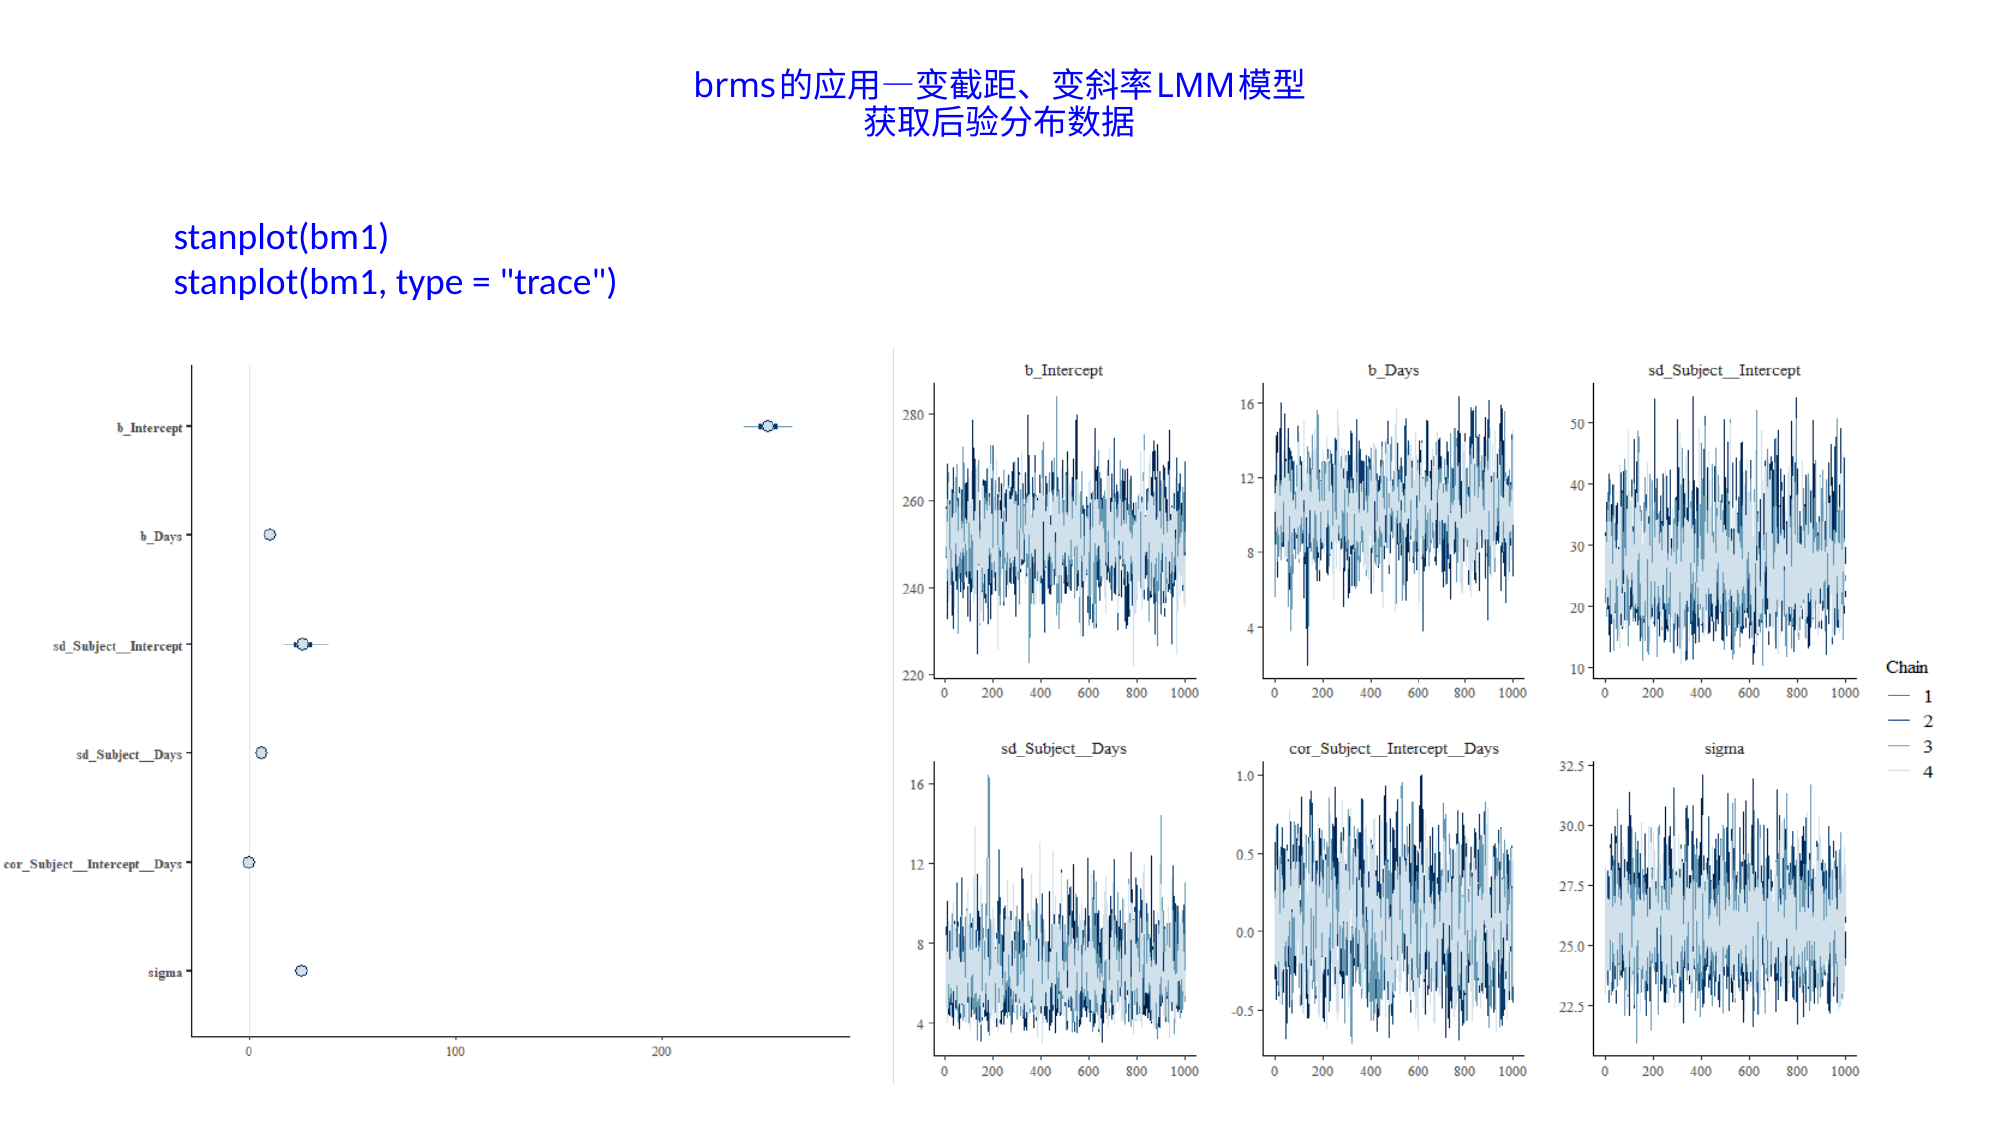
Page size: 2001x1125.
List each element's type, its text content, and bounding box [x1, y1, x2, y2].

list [0, 365, 851, 1062]
title brms的应用—变截距、变斜率LMM模型 获取后验分布数据 [137, 59, 1863, 150]
picture [892, 348, 1946, 1084]
text_box stanplot(bm1) stanplot(bm1, type = "trace") [158, 204, 664, 310]
